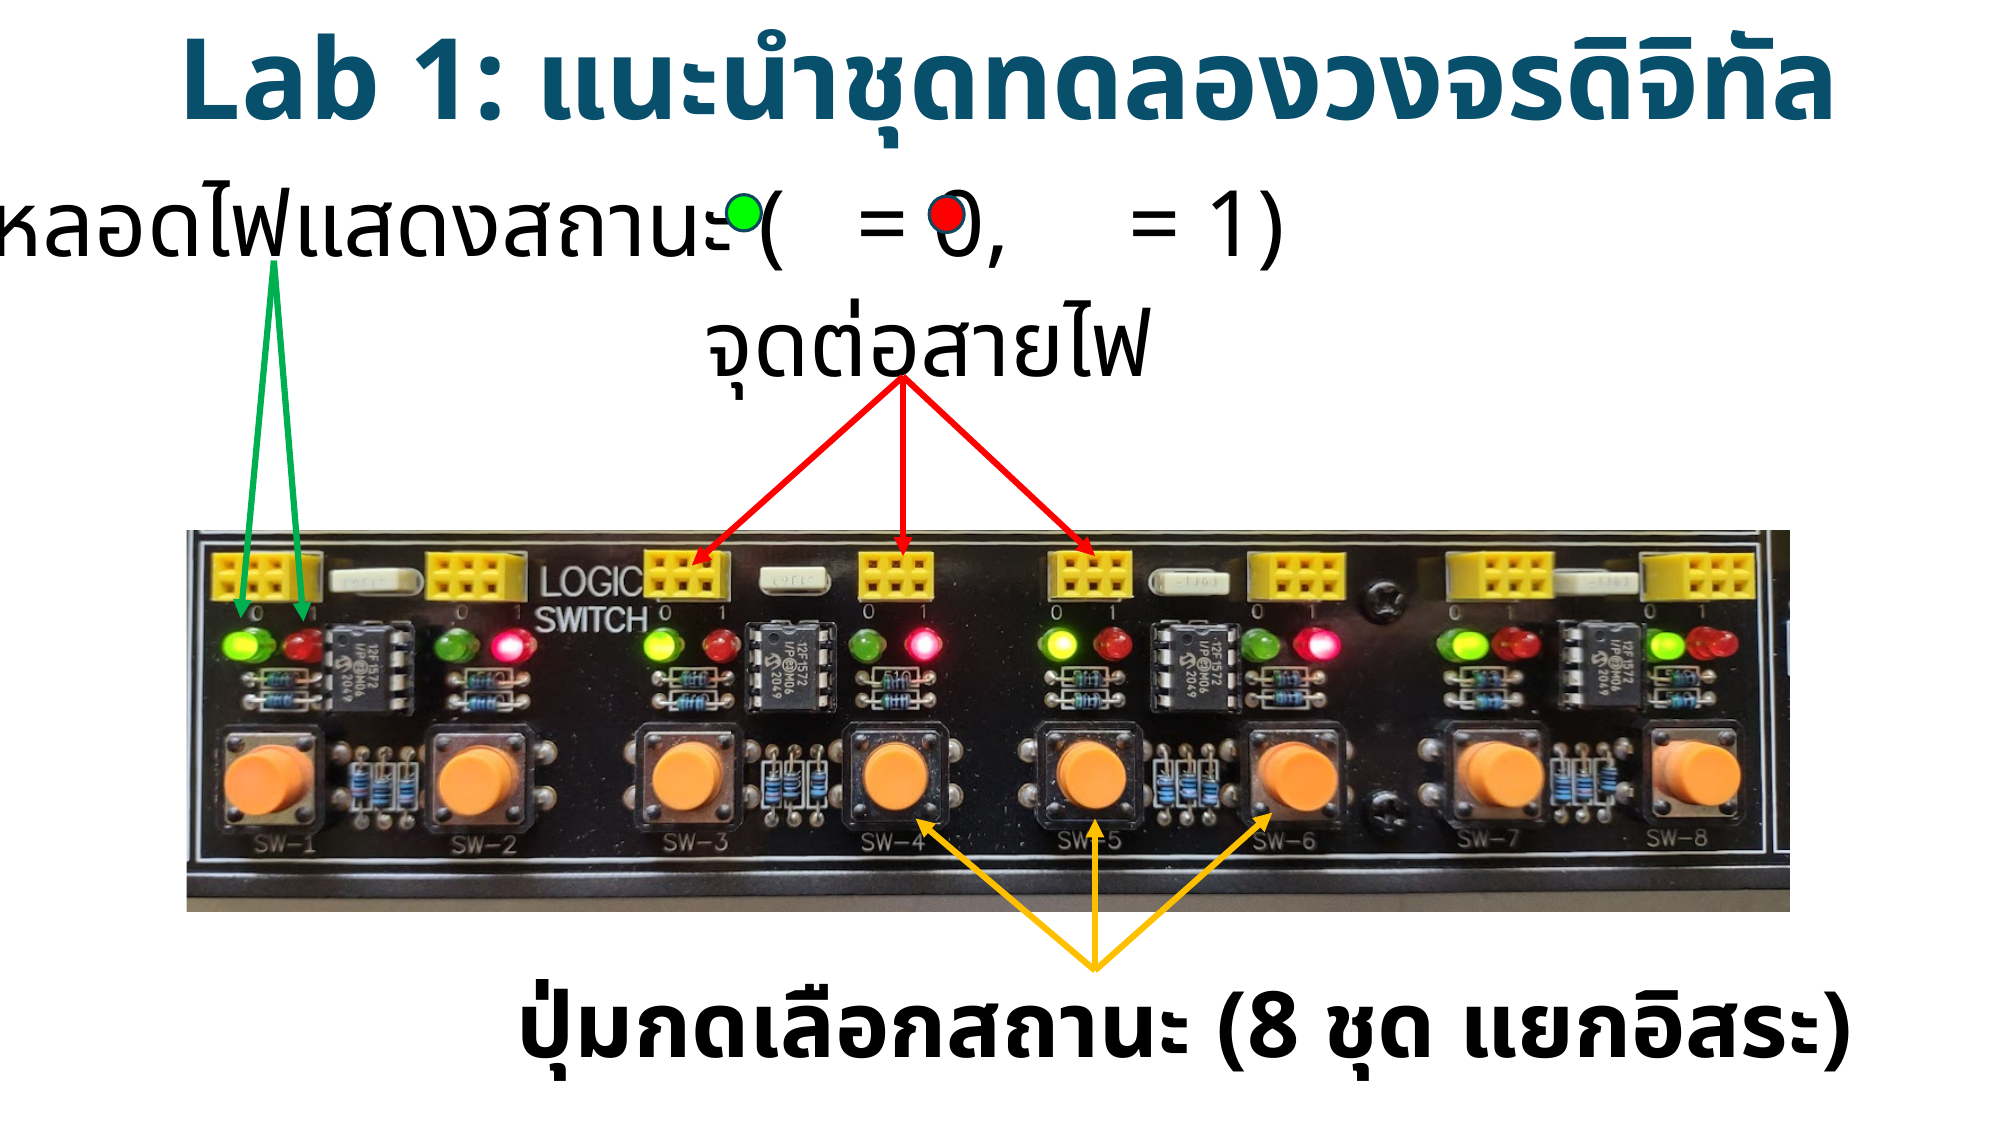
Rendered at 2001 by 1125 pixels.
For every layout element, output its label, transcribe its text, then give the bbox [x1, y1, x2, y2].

text_box จุดต่อสายไฟ [689, 283, 1169, 402]
picture [186, 529, 1791, 913]
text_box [915, 817, 1096, 971]
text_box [1094, 812, 1273, 971]
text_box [273, 260, 304, 623]
text_box ปุ่มกดเลือกสถานะ (8 ชุด แยกอิสระ) [502, 941, 1868, 1083]
text_box [927, 194, 966, 235]
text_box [240, 260, 273, 619]
text_box Lab 1: แนะนำชุดทดลองวงจรดิจิทัล [163, 0, 1855, 150]
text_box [904, 375, 1096, 557]
text_box [724, 193, 763, 233]
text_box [691, 375, 904, 566]
text_box หลอดไฟแสดงสถานะ ( = 0, = 1) [0, 141, 1300, 283]
